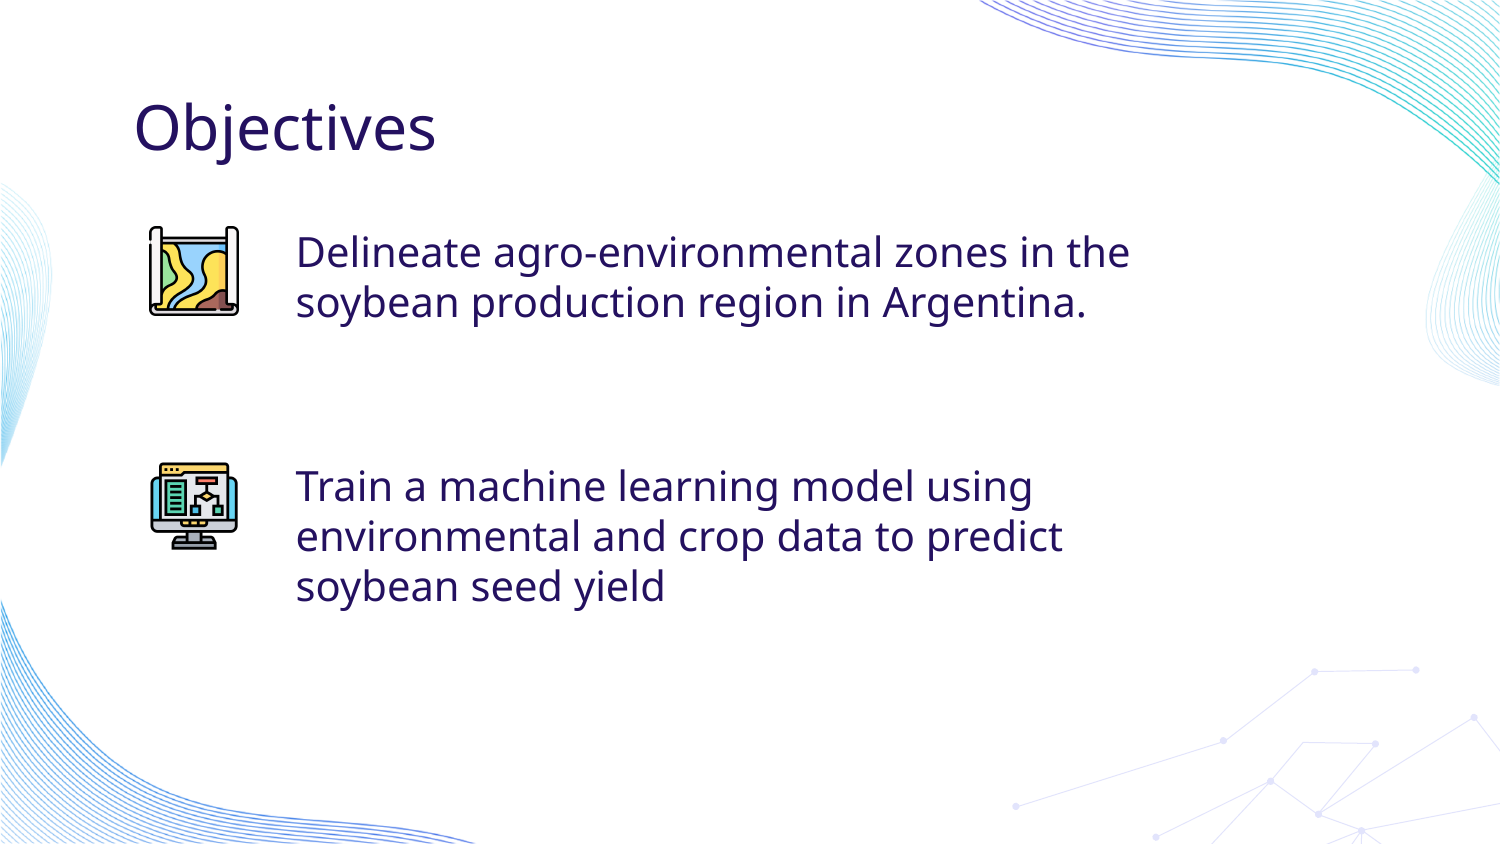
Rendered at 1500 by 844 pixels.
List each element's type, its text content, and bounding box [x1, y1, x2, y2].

title Objectives [118, 72, 1382, 167]
text_box Delineate agro-environmental zones in the soybean production region in Argentina. [280, 211, 1253, 462]
picture [1, 152, 507, 843]
subtitle Train a machine learning model using environmental and crop data to predict soybean seed yield [280, 462, 1253, 696]
picture [969, 1, 1499, 391]
